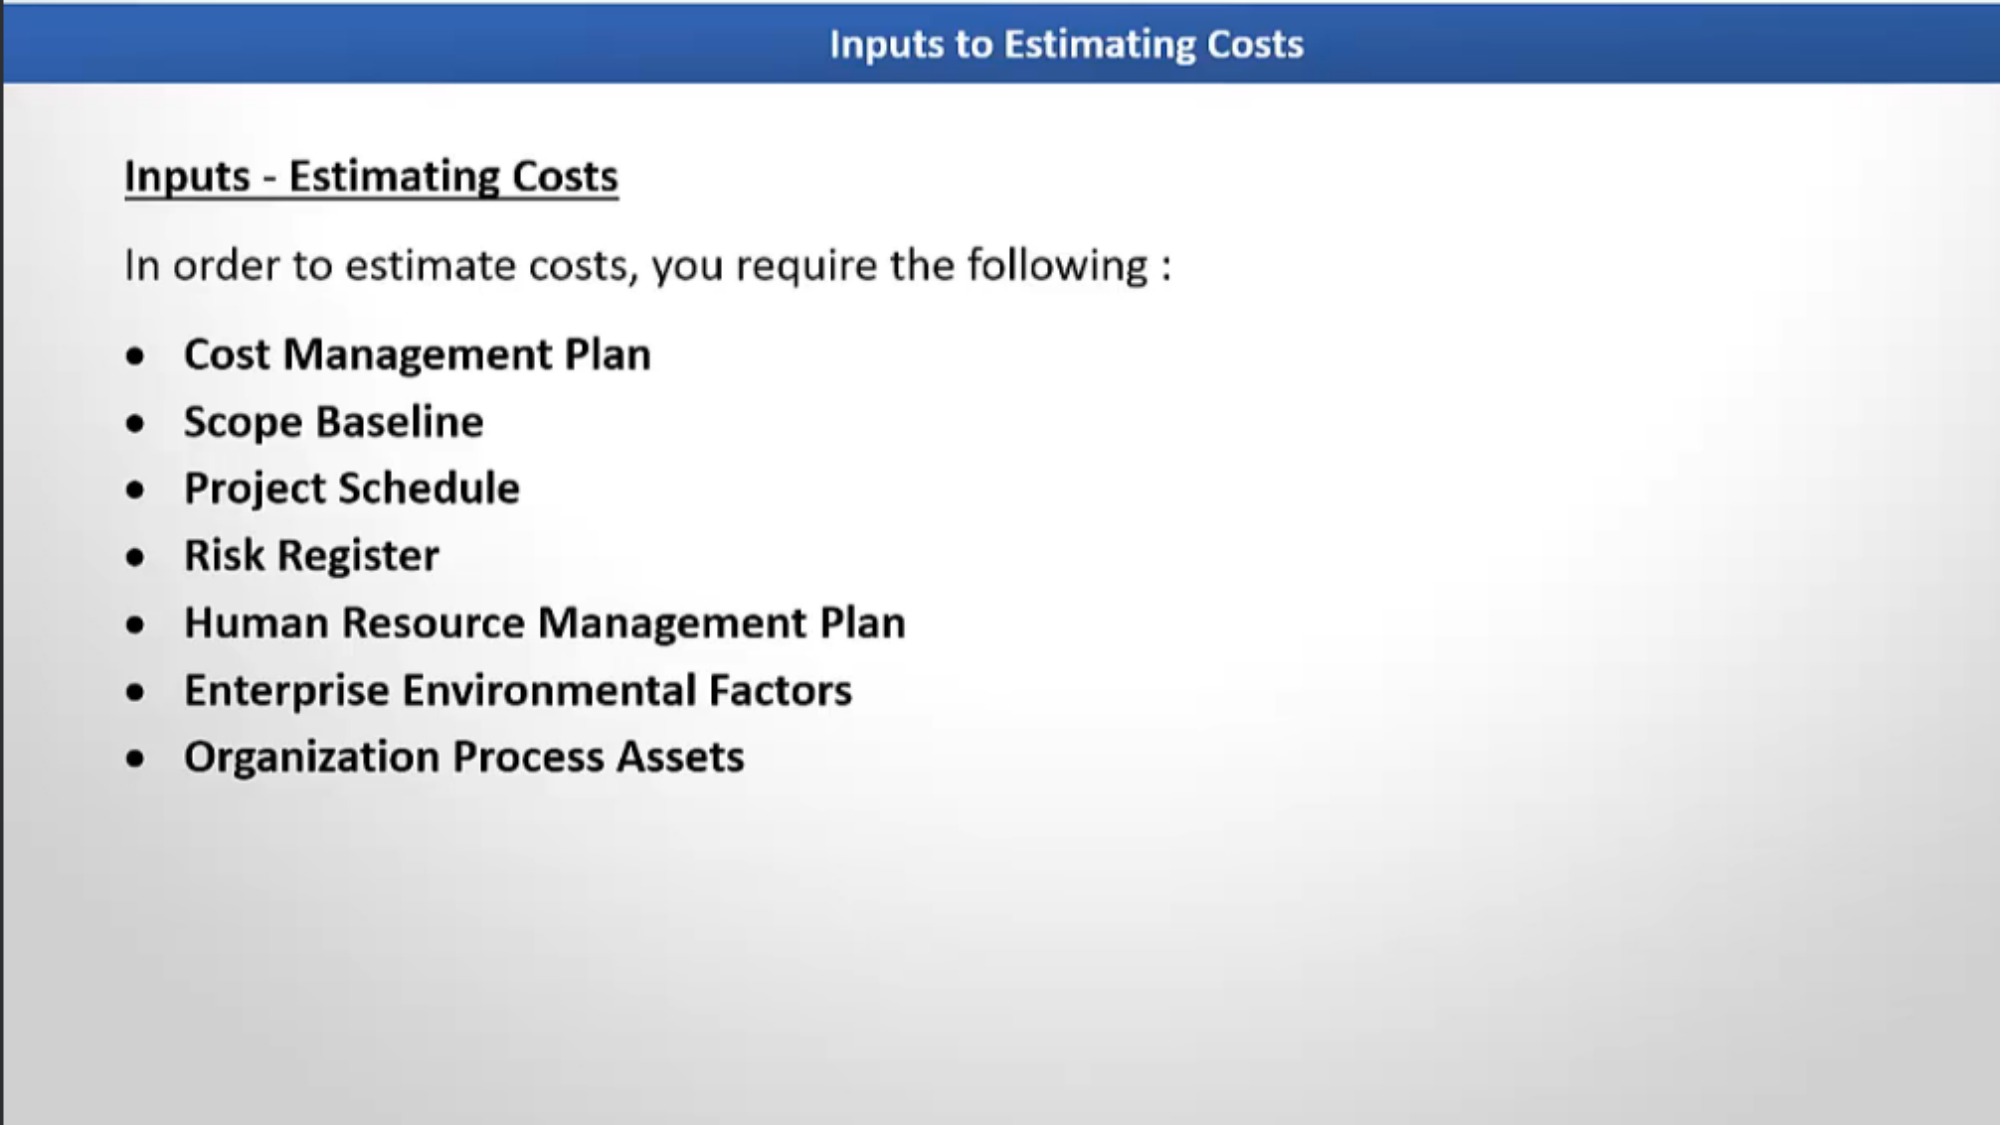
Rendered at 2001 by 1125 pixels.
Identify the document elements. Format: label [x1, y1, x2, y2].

list [0, 0, 2000, 1125]
